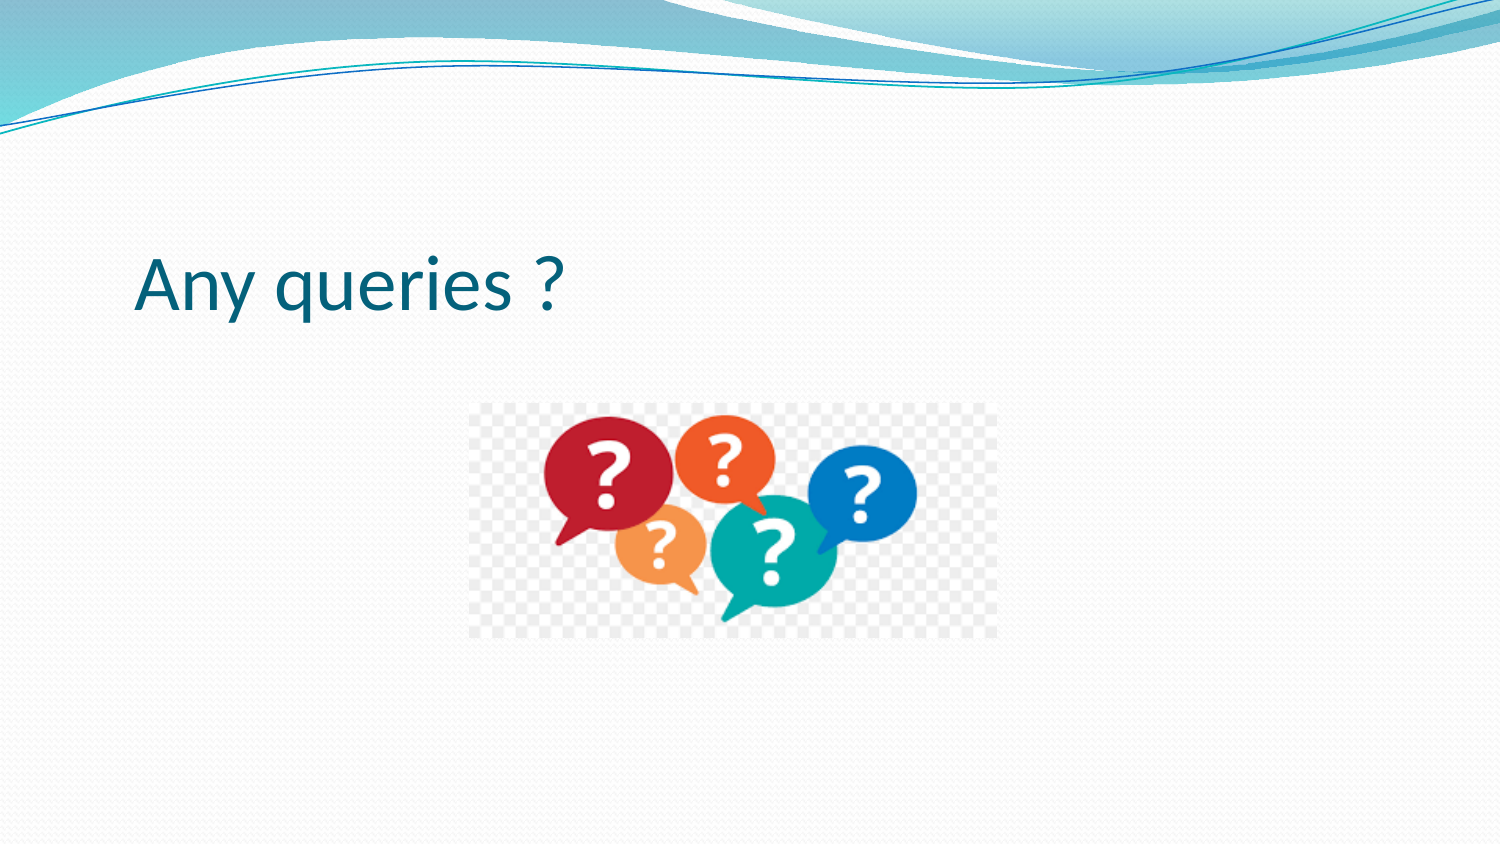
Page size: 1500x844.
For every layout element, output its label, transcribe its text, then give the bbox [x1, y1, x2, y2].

picture [469, 403, 997, 639]
title Any queries ? [119, 216, 1381, 305]
